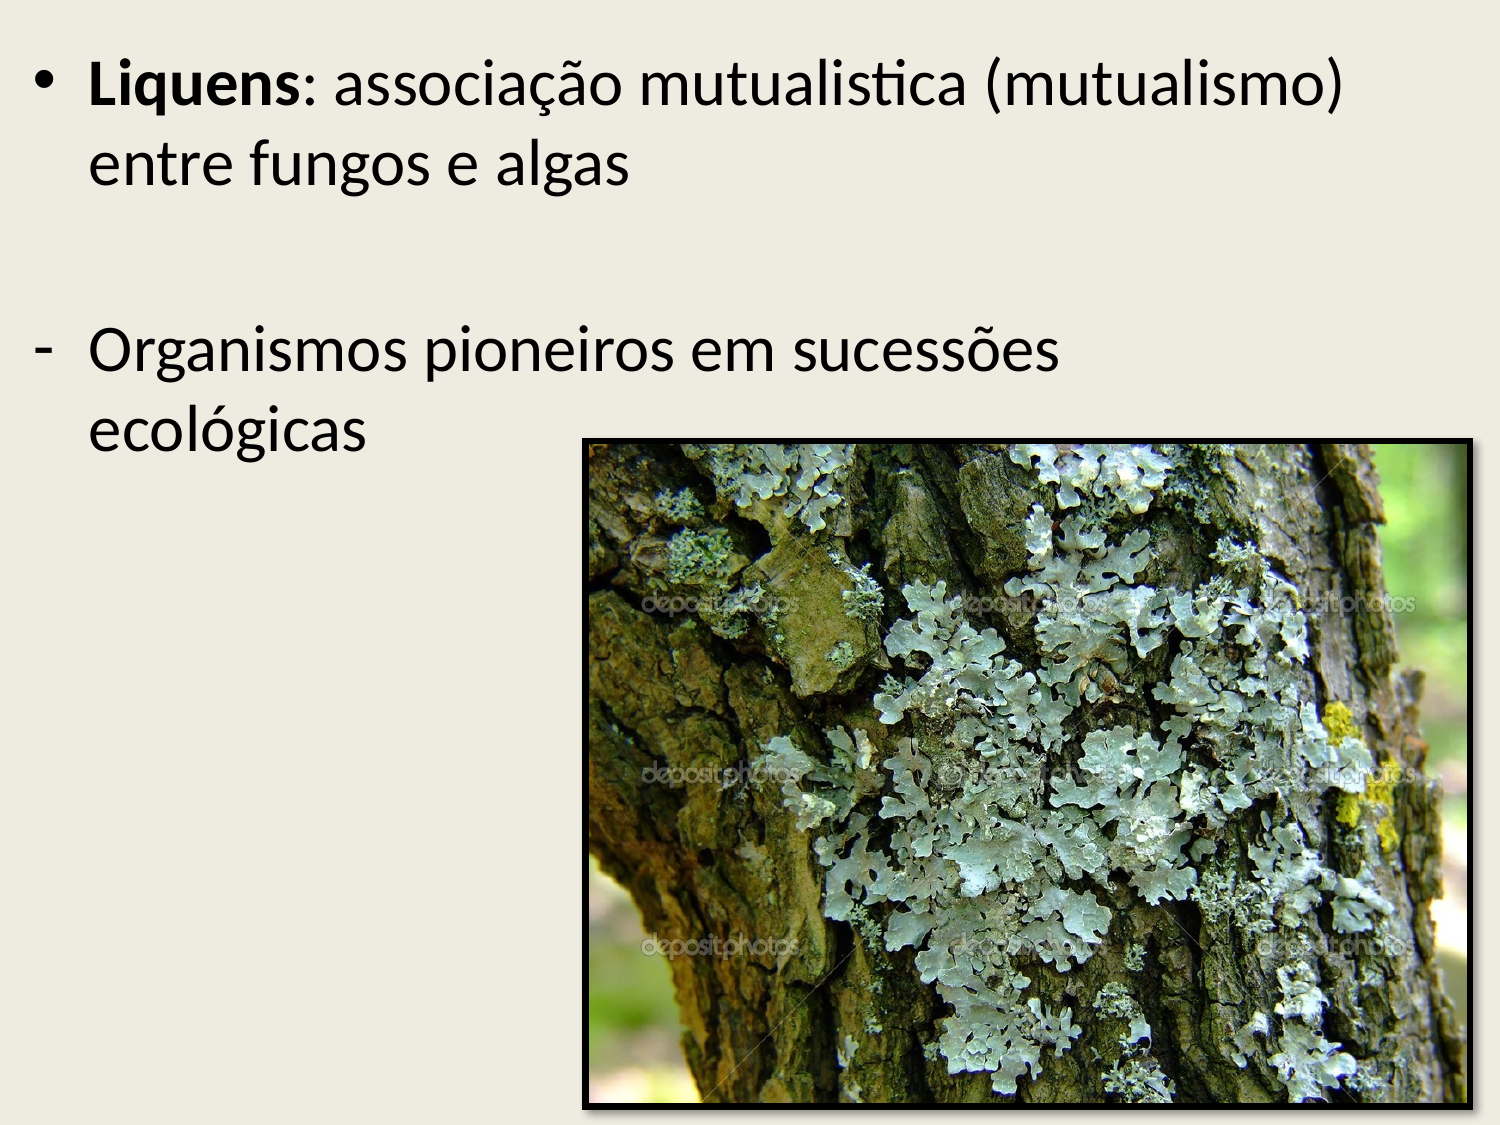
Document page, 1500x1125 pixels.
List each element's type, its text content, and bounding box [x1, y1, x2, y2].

list Liquens: associação mutualistica (mutualismo) entre fungos e algas Organismos pioneiros em sucessões ecológicas [17, 30, 1368, 774]
picture [588, 444, 1468, 1104]
